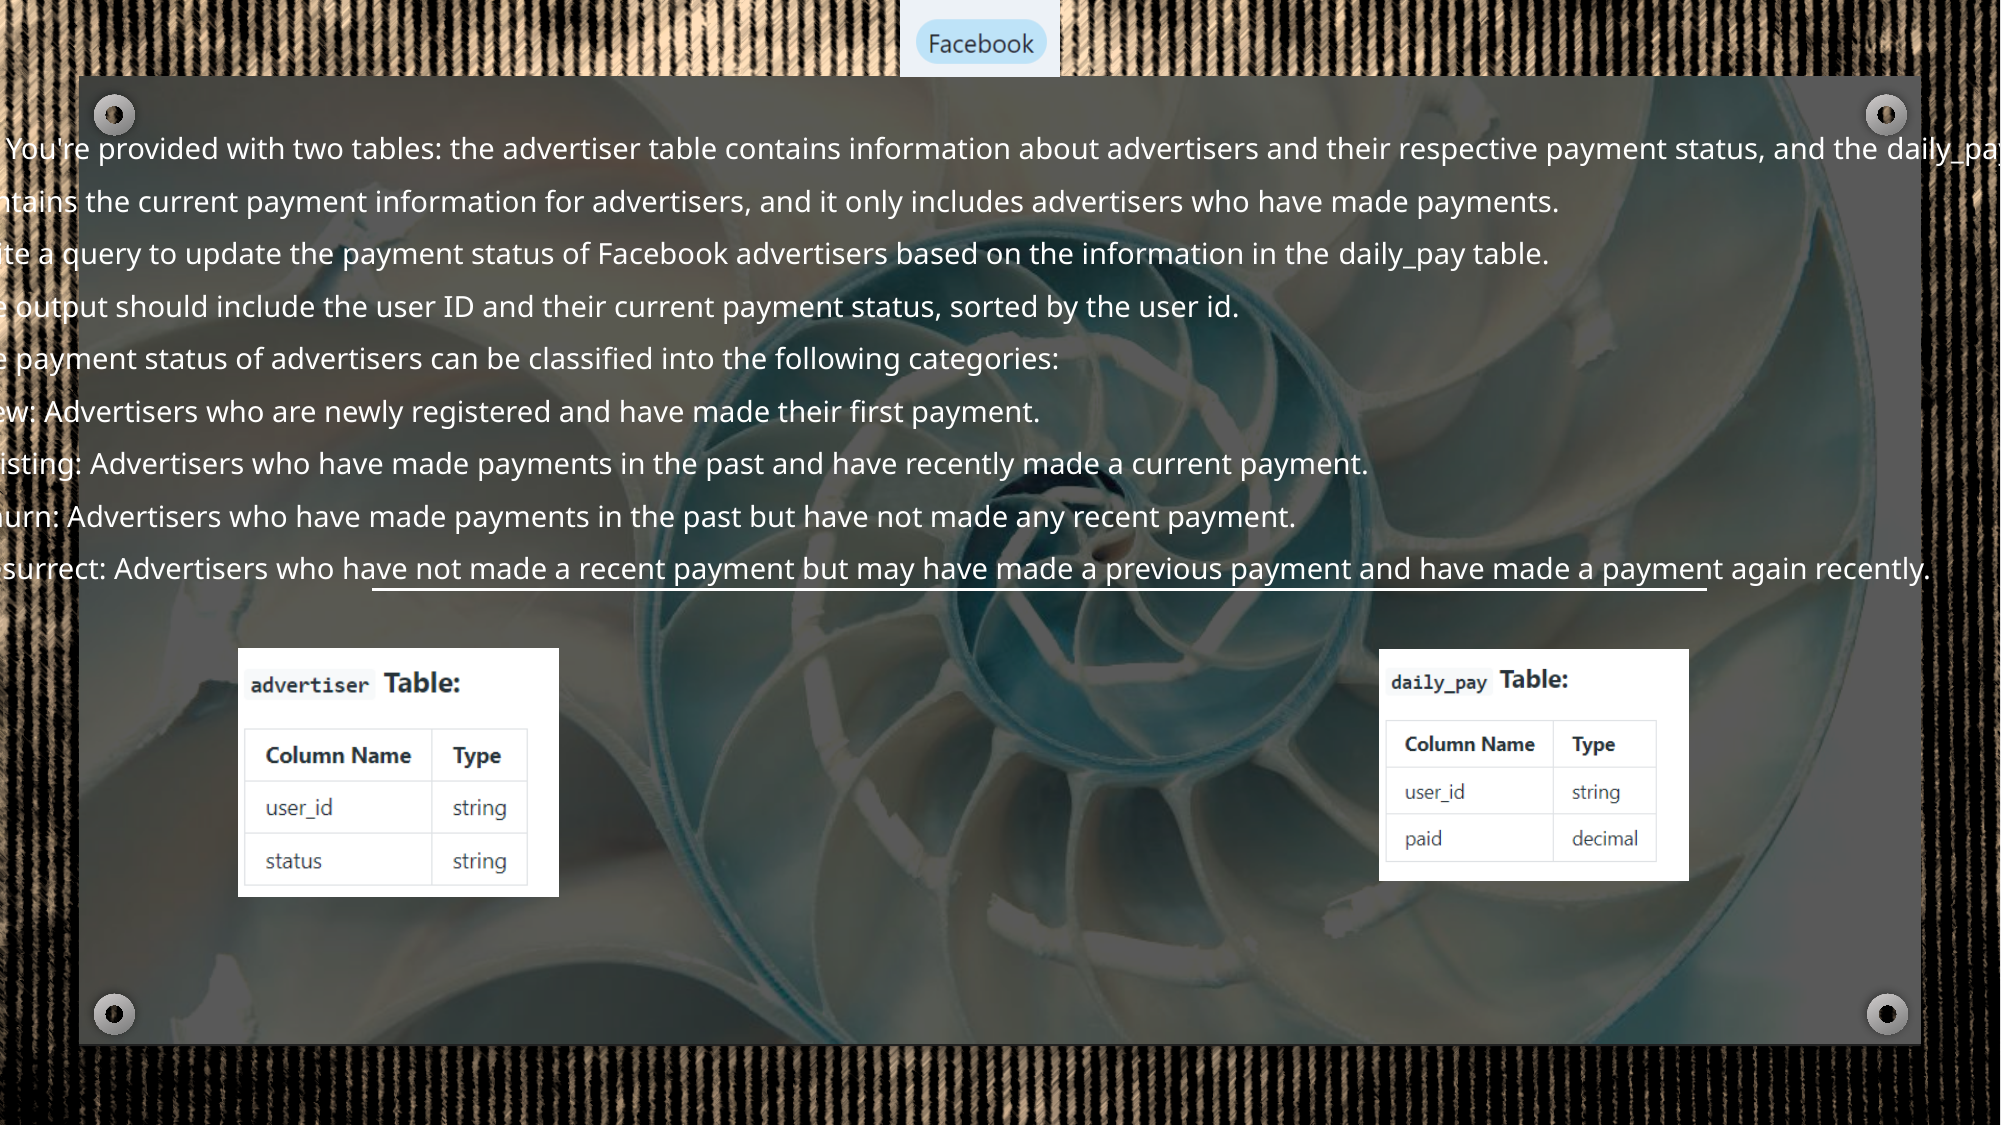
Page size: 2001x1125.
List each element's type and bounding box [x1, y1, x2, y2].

picture [0, 0, 2001, 1125]
text_box [93, 94, 1909, 1035]
